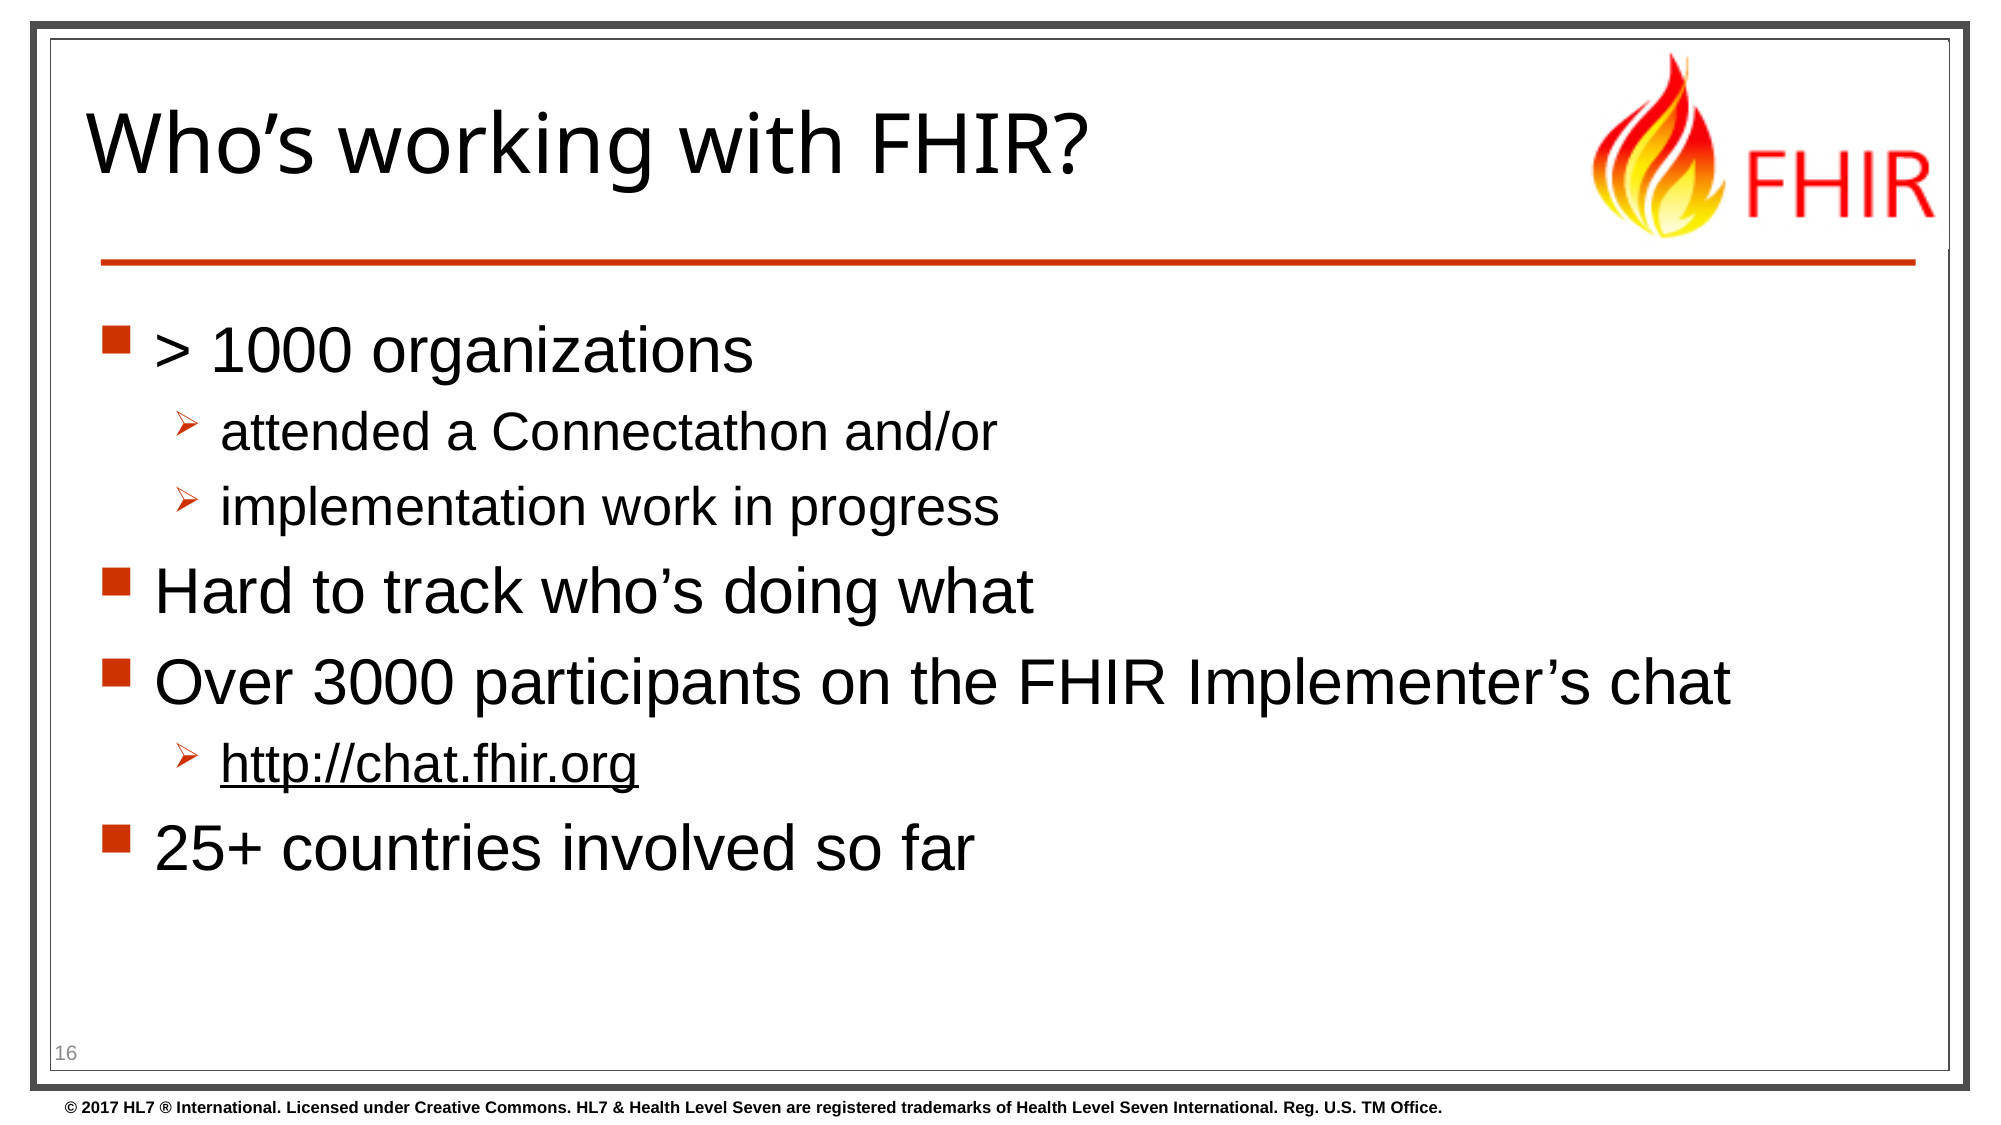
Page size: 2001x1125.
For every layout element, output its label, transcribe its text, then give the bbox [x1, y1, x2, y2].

picture [1578, 42, 1949, 249]
title Who’s working with FHIR? [70, 54, 1504, 244]
slide_number 16 [39, 1034, 197, 1071]
list > 1000 organizations attended a Connectathon and/or implementation work in progress Hard to track who’s doing what Over 3000 participants on the FHIR Implementer’s chat http://chat.fhir.org 25+ countries involved so far [83, 299, 1917, 1035]
